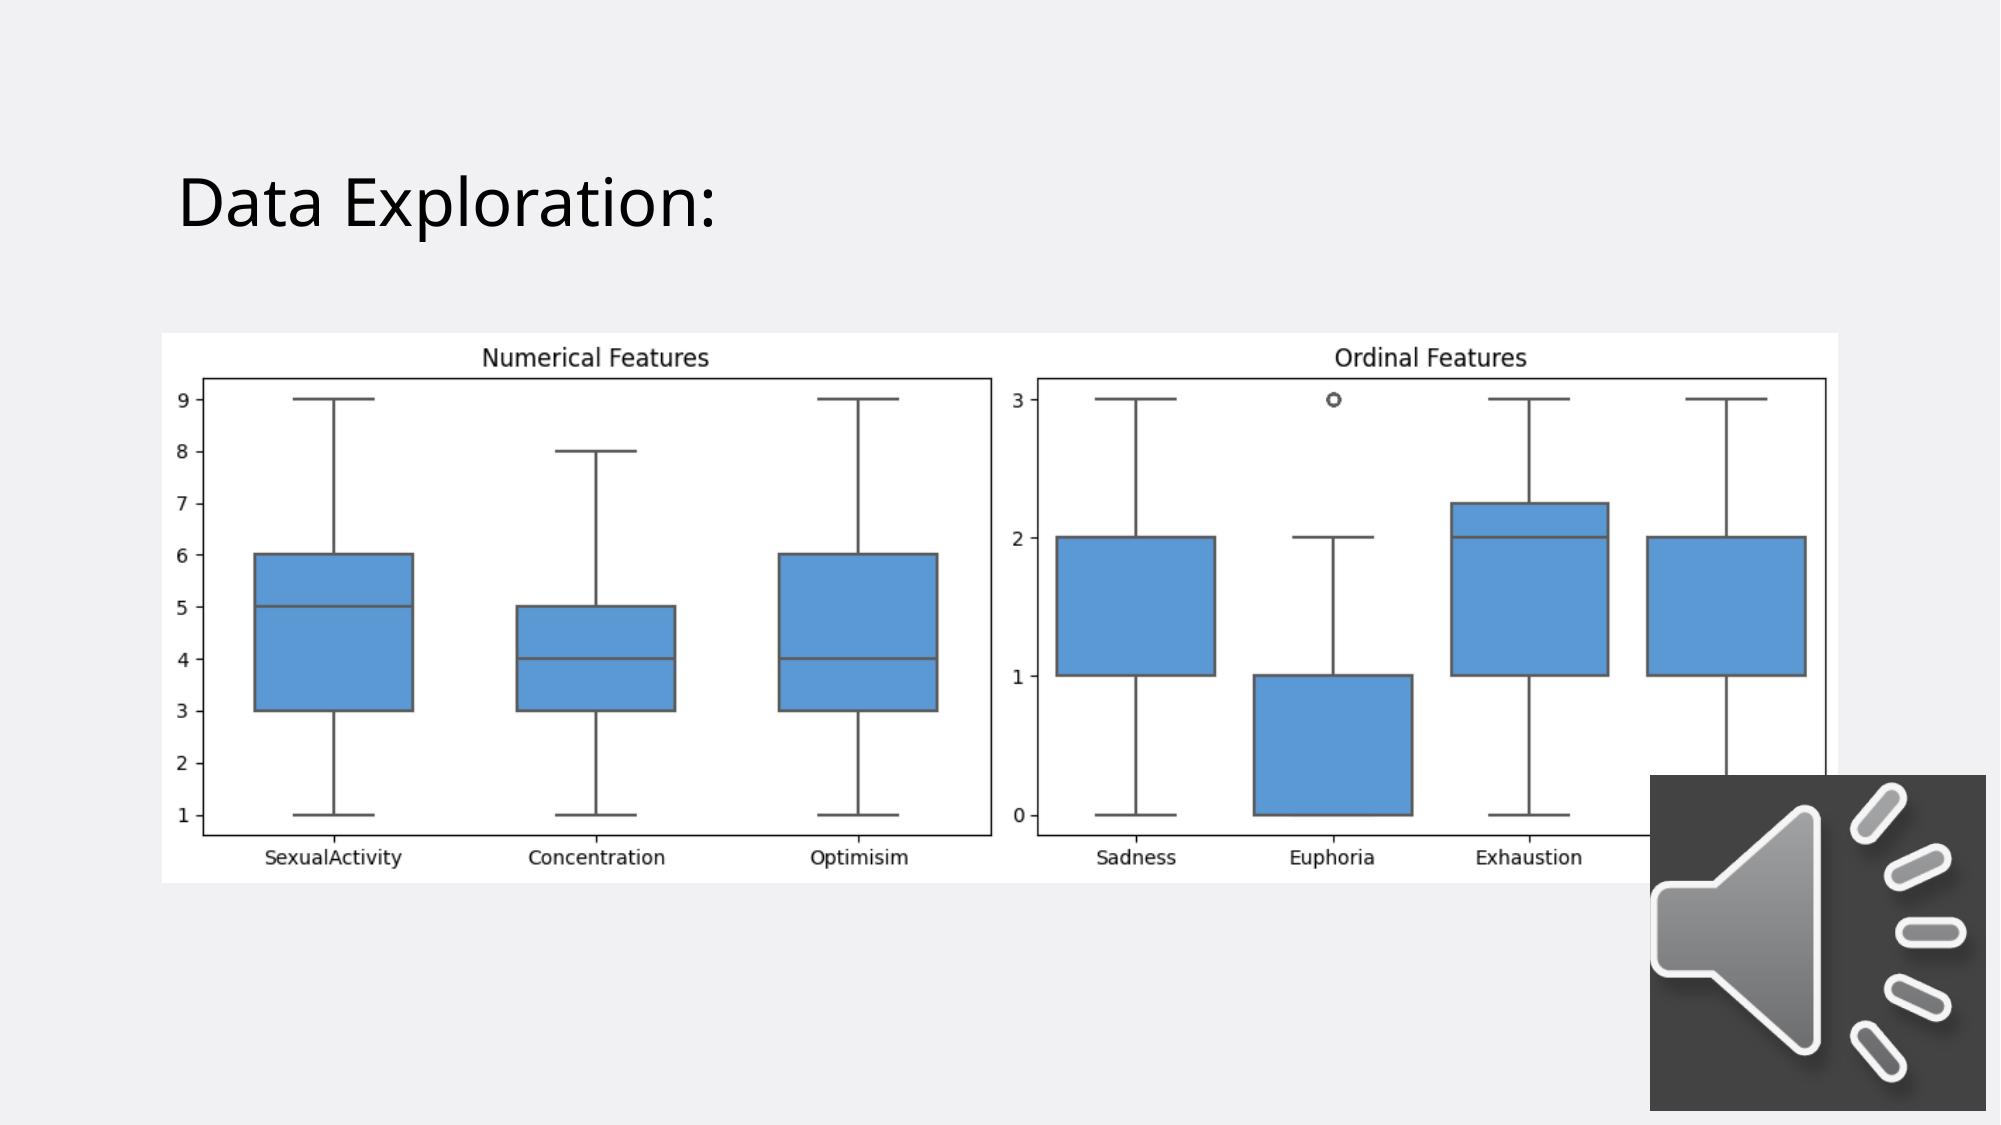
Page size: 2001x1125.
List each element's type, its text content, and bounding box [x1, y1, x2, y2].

picture [1648, 773, 1987, 1112]
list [161, 332, 1838, 883]
title Data Exploration: [162, 64, 1838, 248]
